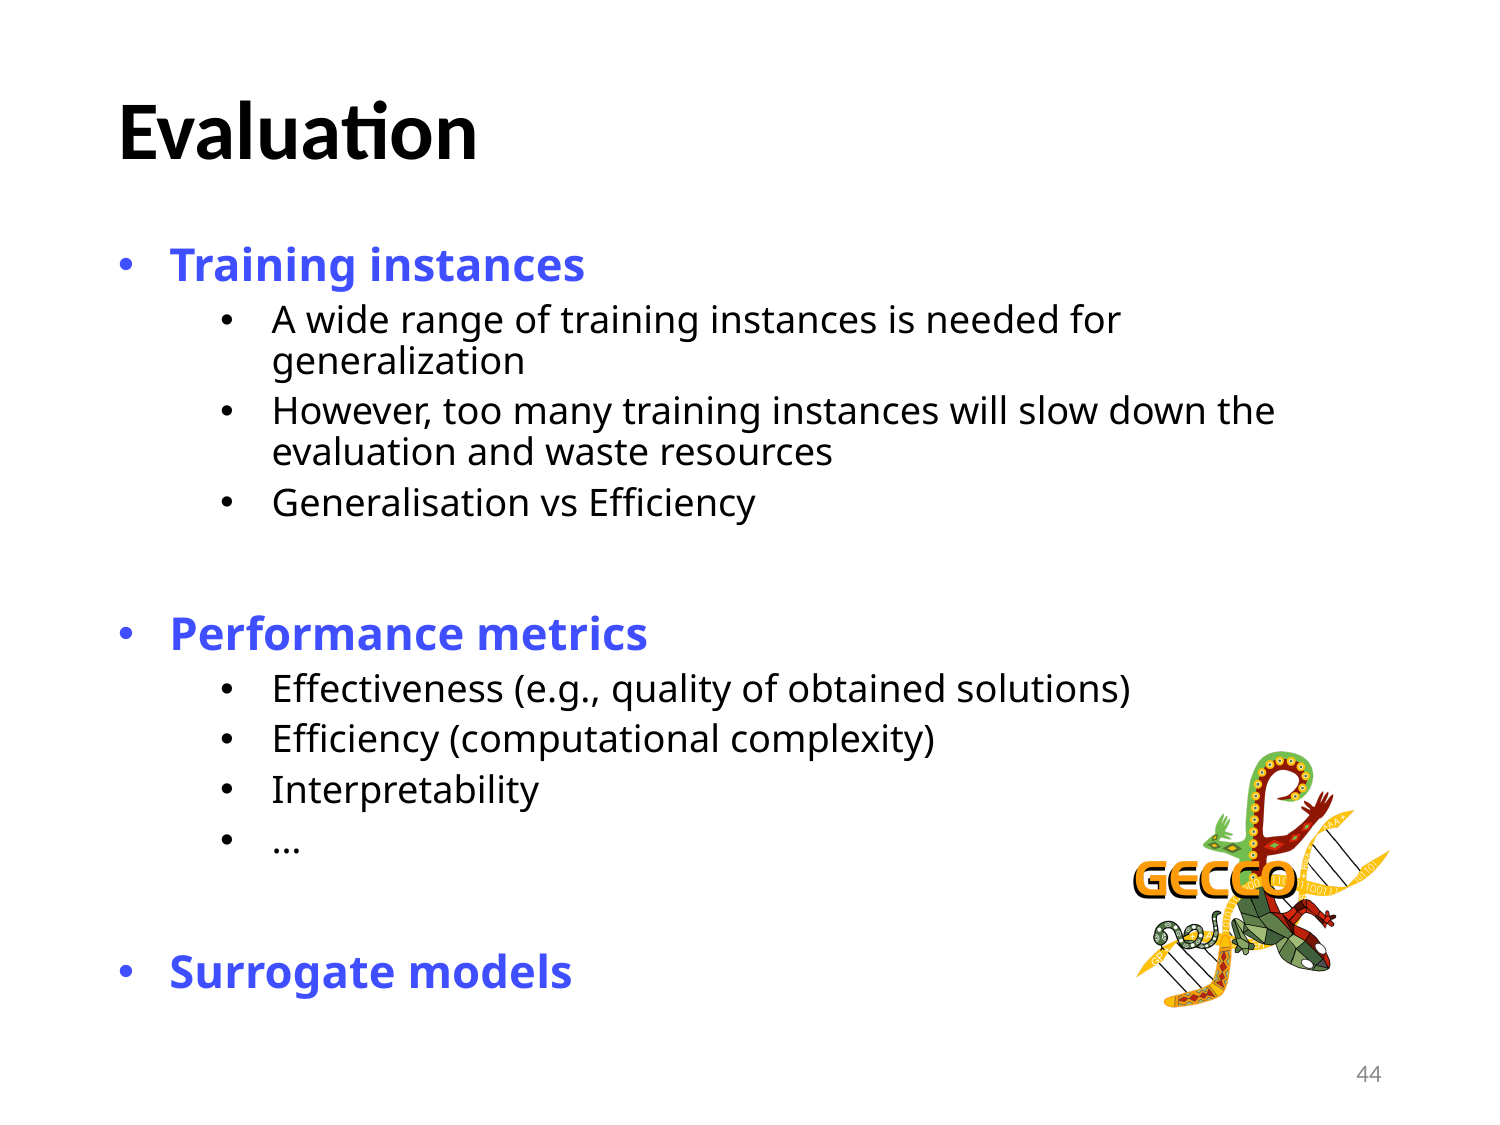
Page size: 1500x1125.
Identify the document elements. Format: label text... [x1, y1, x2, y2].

title Evaluation [103, 59, 1397, 207]
list Training instances A wide range of training instances is needed for generalization However, too many training instances will slow down the evaluation and waste resources Generalisation vs Efficiency Performance metrics Effectiveness (e.g., quality of obtained solutions) Efficiency (computational complexity) Interpretability … Surrogate models [103, 234, 1397, 1014]
slide_number 44 [1059, 1042, 1397, 1103]
